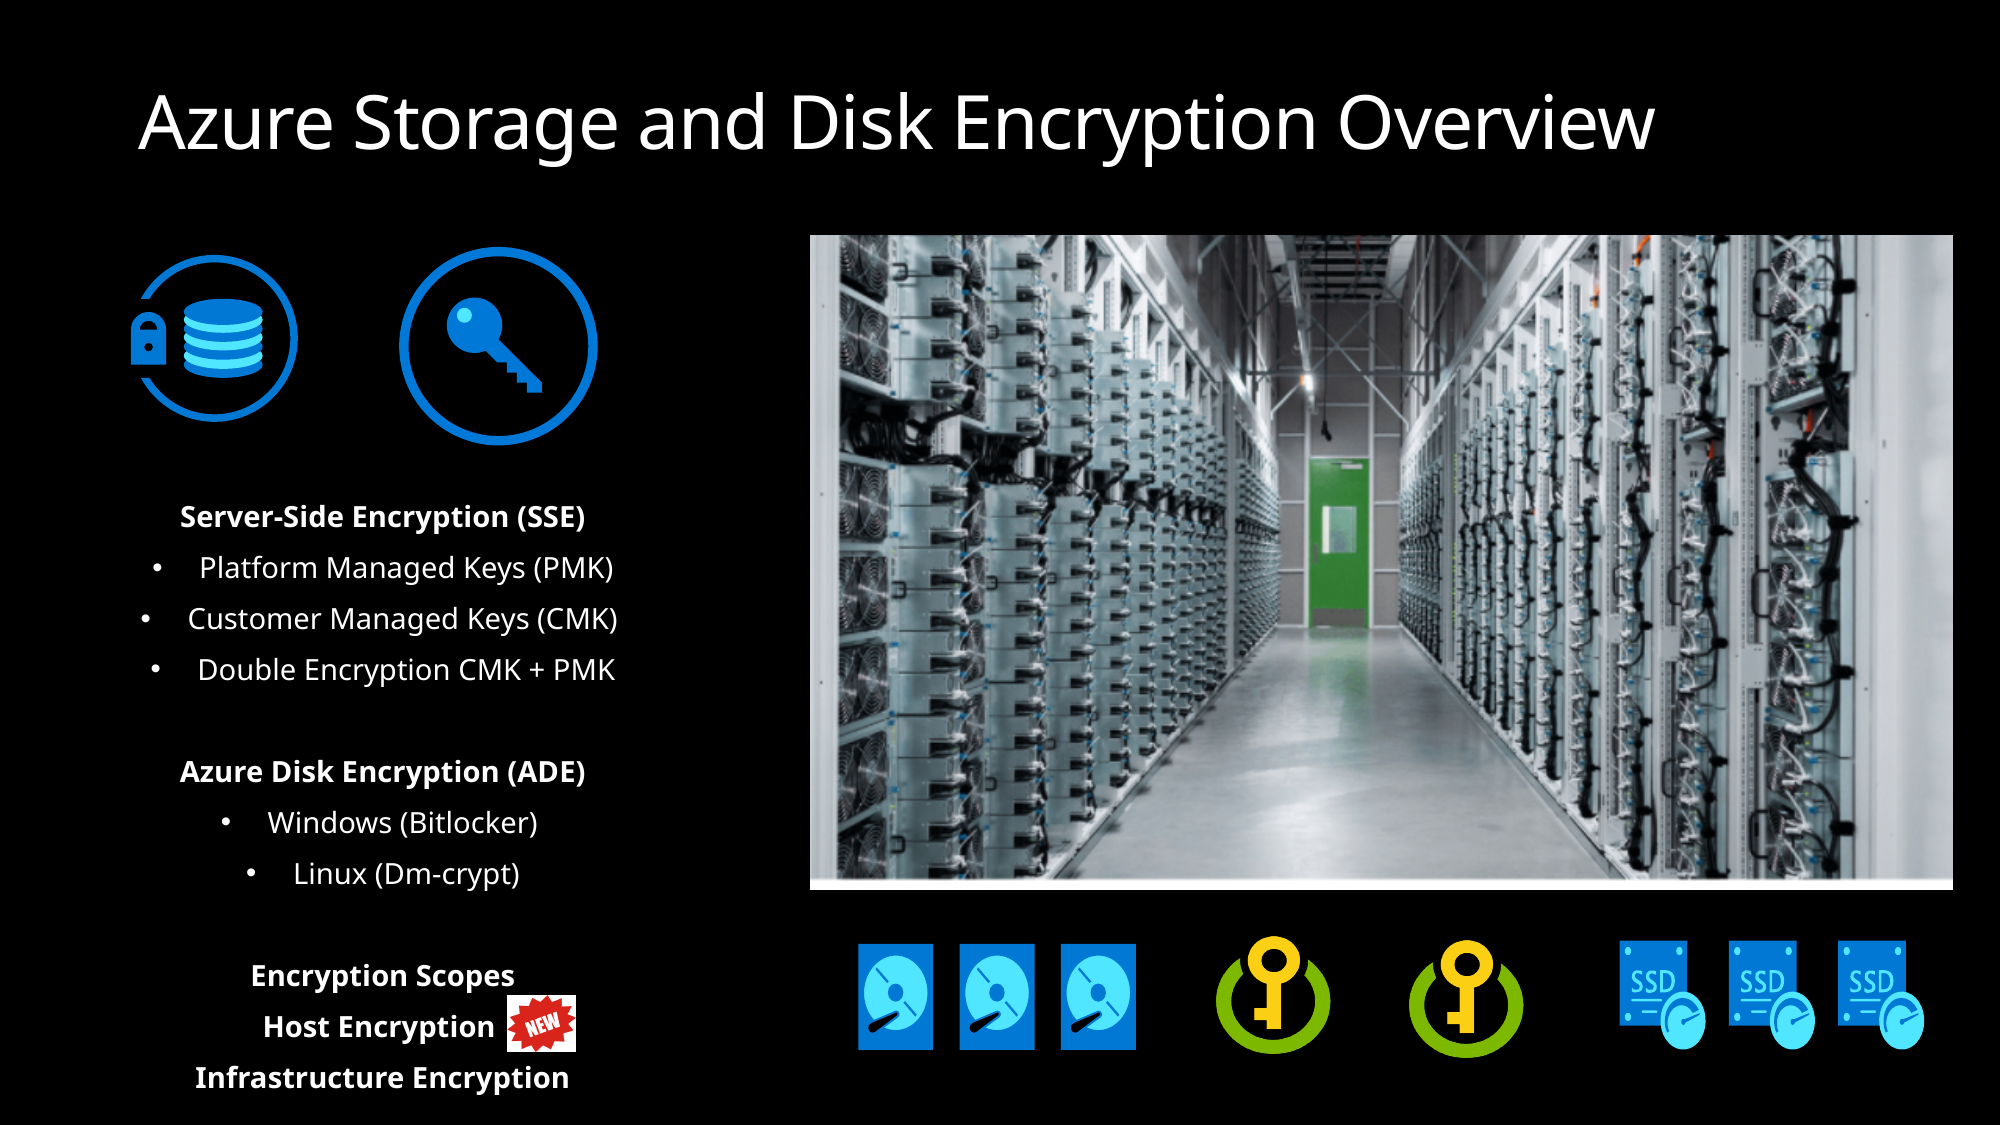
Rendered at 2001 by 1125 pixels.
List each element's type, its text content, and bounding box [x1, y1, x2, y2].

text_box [1619, 939, 1928, 1054]
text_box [446, 296, 542, 393]
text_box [130, 253, 299, 422]
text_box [858, 943, 1137, 1051]
text_box [403, 251, 593, 441]
picture [507, 995, 576, 1052]
picture [810, 234, 1953, 890]
text_box Server-Side Encryption (SSE) Platform Managed Keys (PMK) Customer Managed Keys (CMK) Double Encryption CMK + PMK Azure Disk Encryption (ADE) Windows (Bitlocker) Linux (Dm-crypt) Encryption Scopes Host Encryption Infrastructure Encryption [99, 487, 667, 1102]
picture [1151, 935, 1588, 1058]
title Azure Storage and Disk Encryption Overview [138, 75, 1772, 166]
